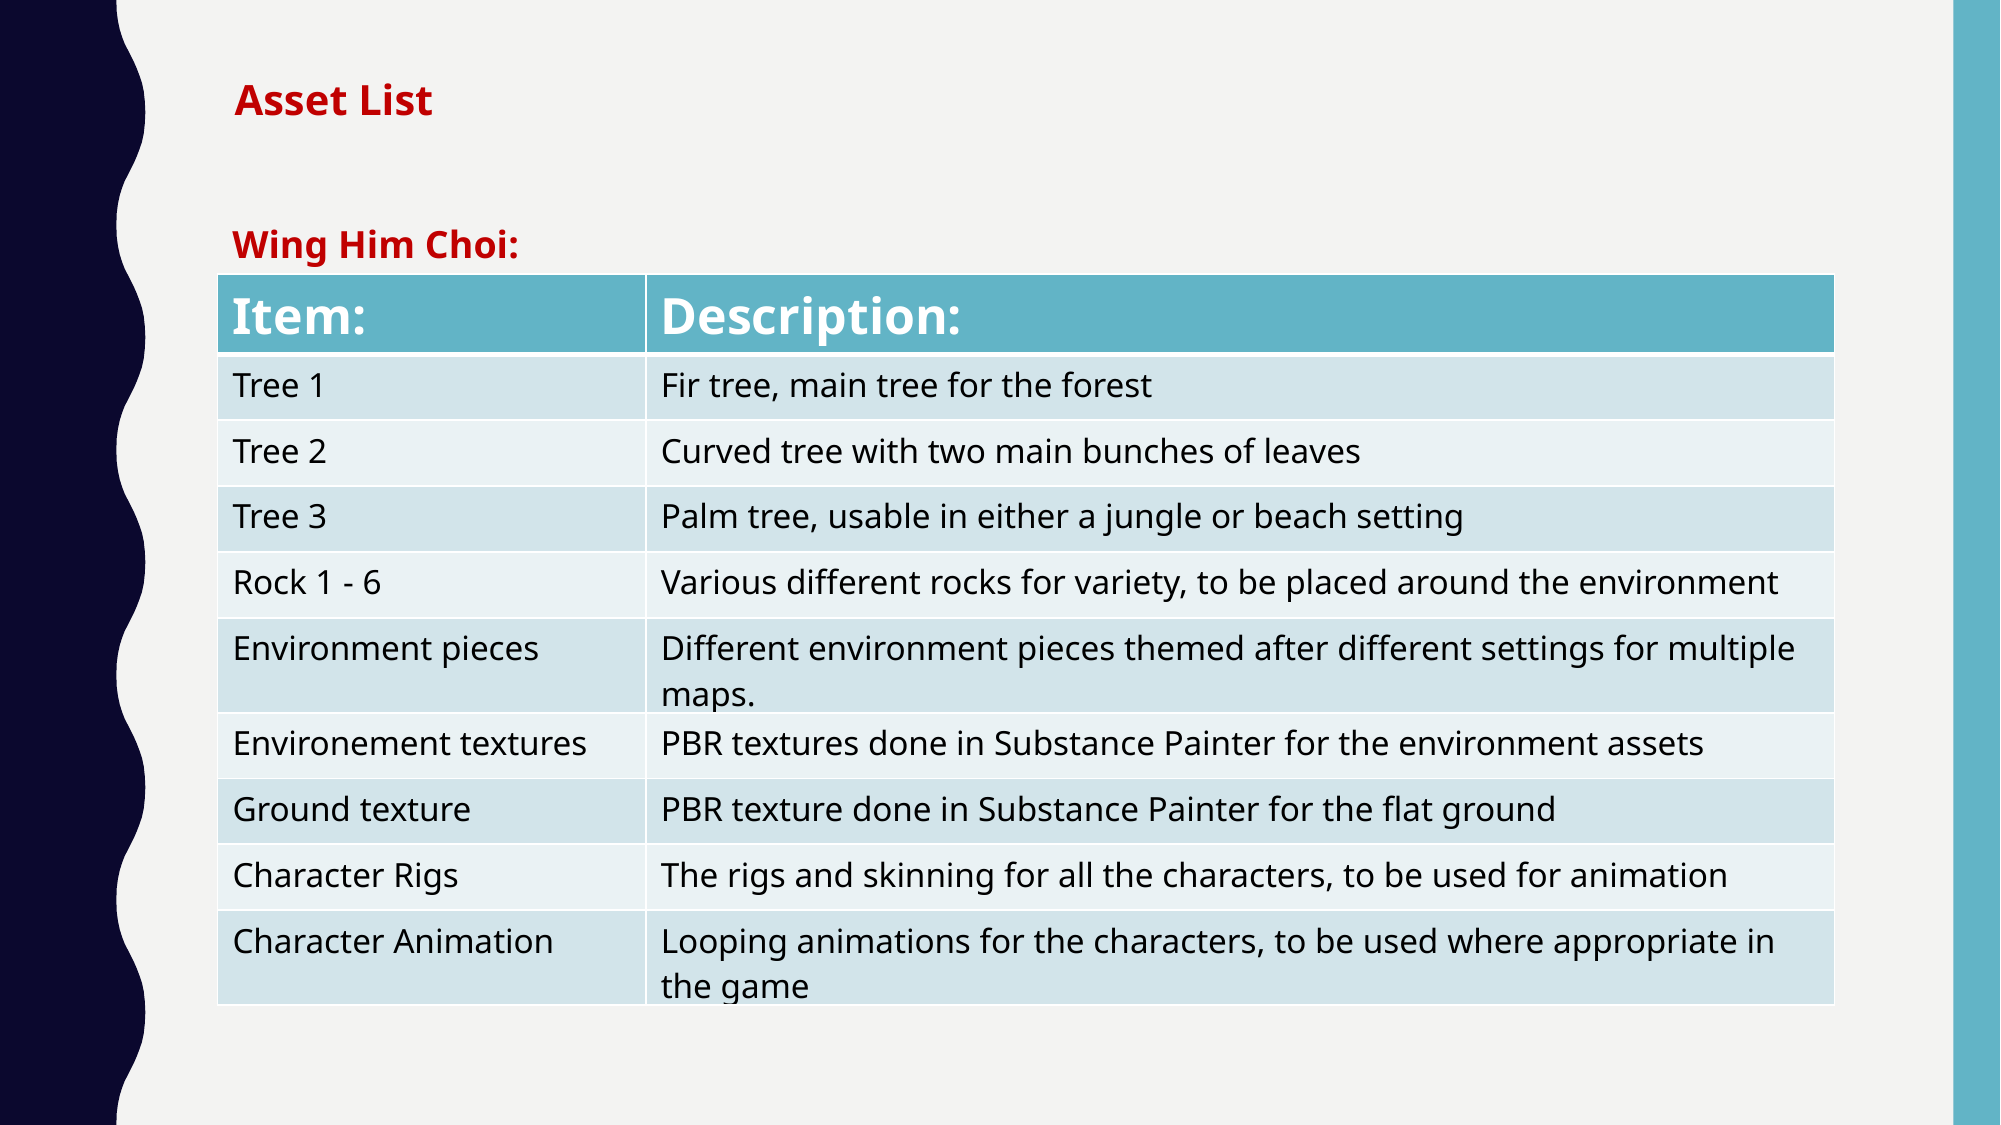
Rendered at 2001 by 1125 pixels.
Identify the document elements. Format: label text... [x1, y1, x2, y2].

table_cell Rock 1 - 6 [218, 553, 645, 617]
table_header Description: [647, 275, 1834, 352]
table_cell Tree 2 [218, 421, 645, 485]
table_cell Looping animations for the characters, to be used where appropriate in the game [647, 911, 1834, 1004]
table_cell Character Rigs [218, 845, 645, 909]
table_cell Environment pieces [218, 619, 645, 712]
table_cell The rigs and skinning for all the characters, to be used for animation [647, 845, 1834, 909]
text_box Wing Him Choi: [217, 213, 1376, 273]
table_cell Palm tree, usable in either a jungle or beach setting [647, 487, 1834, 551]
table_cell Tree 1 [218, 357, 645, 419]
table_cell Curved tree with two main bunches of leaves [647, 421, 1834, 485]
table_cell PBR texture done in Substance Painter for the flat ground [647, 779, 1834, 843]
table_cell Different environment pieces themed after different settings for multiple maps. [647, 619, 1834, 712]
table_cell Various different rocks for variety, to be placed around the environment [647, 553, 1834, 617]
table_cell Fir tree, main tree for the forest [647, 357, 1834, 419]
table_cell Ground texture [218, 779, 645, 843]
table_header Item: [218, 275, 645, 352]
text_box Asset List [219, 66, 449, 132]
table_cell PBR textures done in Substance Painter for the environment assets [647, 714, 1834, 778]
table_cell Tree 3 [218, 487, 645, 551]
table_cell Character Animation [218, 911, 645, 1004]
table_cell Environement textures [218, 714, 645, 778]
